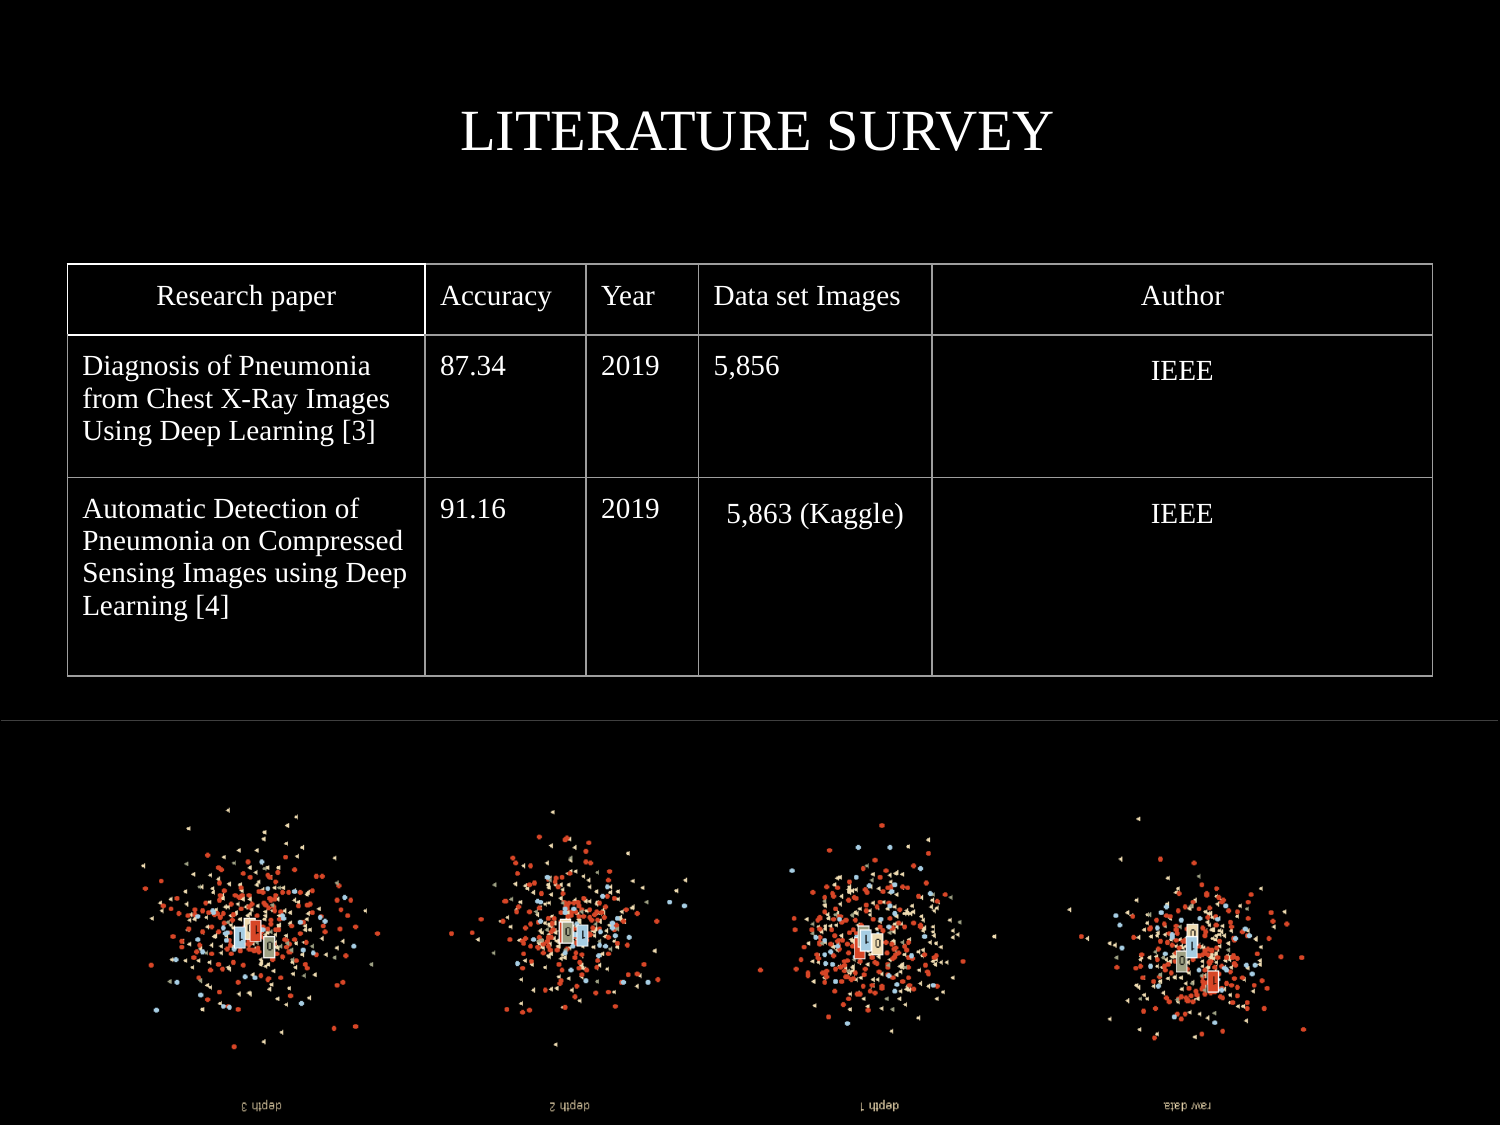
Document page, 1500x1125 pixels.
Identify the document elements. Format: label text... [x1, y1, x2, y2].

table_header Research paper [68, 265, 424, 334]
table_cell 2019 [587, 478, 698, 675]
table_header Accuracy [426, 265, 585, 334]
table_cell 5,863 (Kaggle) [699, 478, 931, 675]
table_cell Diagnosis of Pneumonia from Chest X-Ray Images Using Deep Learning [3] [68, 336, 424, 477]
table_cell IEEE [933, 478, 1432, 675]
title LITERATURE SURVEY [82, 33, 1433, 222]
table_cell IEEE [933, 336, 1432, 477]
table_cell Automatic Detection of Pneumonia on Compressed Sensing Images using Deep Learning [4] [68, 478, 424, 675]
table_header Author [933, 265, 1432, 334]
table_header Data set Images [699, 265, 931, 334]
picture [0, 719, 1499, 1123]
table_cell 91.16 [426, 478, 585, 675]
table_cell 2019 [587, 336, 698, 477]
table_cell 5,856 [699, 336, 931, 477]
table_header Year [587, 265, 698, 334]
table_cell 87.34 [426, 336, 585, 477]
